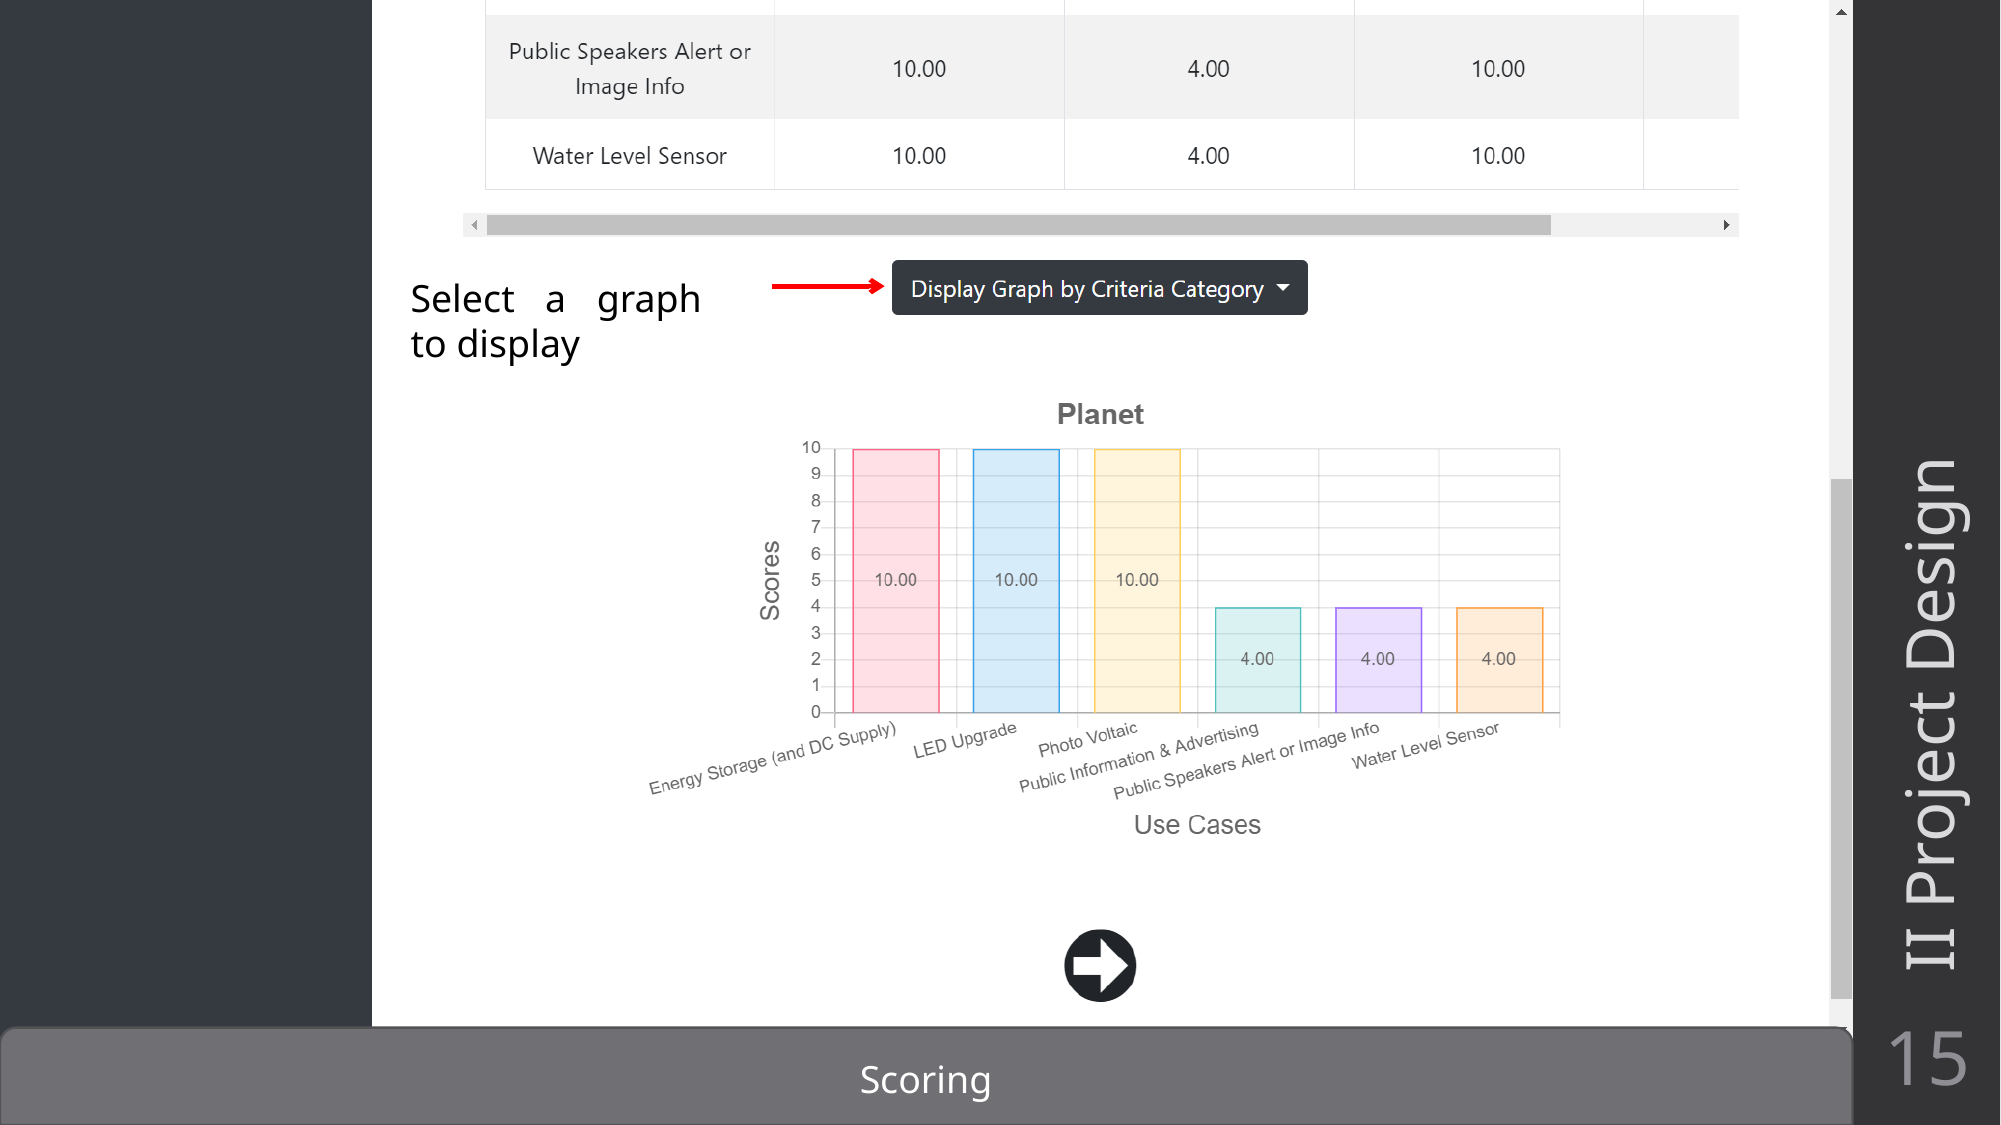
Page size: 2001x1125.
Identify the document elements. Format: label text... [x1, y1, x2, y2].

slide_number 15 [1854, 1012, 2000, 1110]
footer II Project Design [1897, 400, 1958, 988]
text_box Scoring [0, 1052, 1854, 1125]
picture [0, 0, 1853, 1043]
